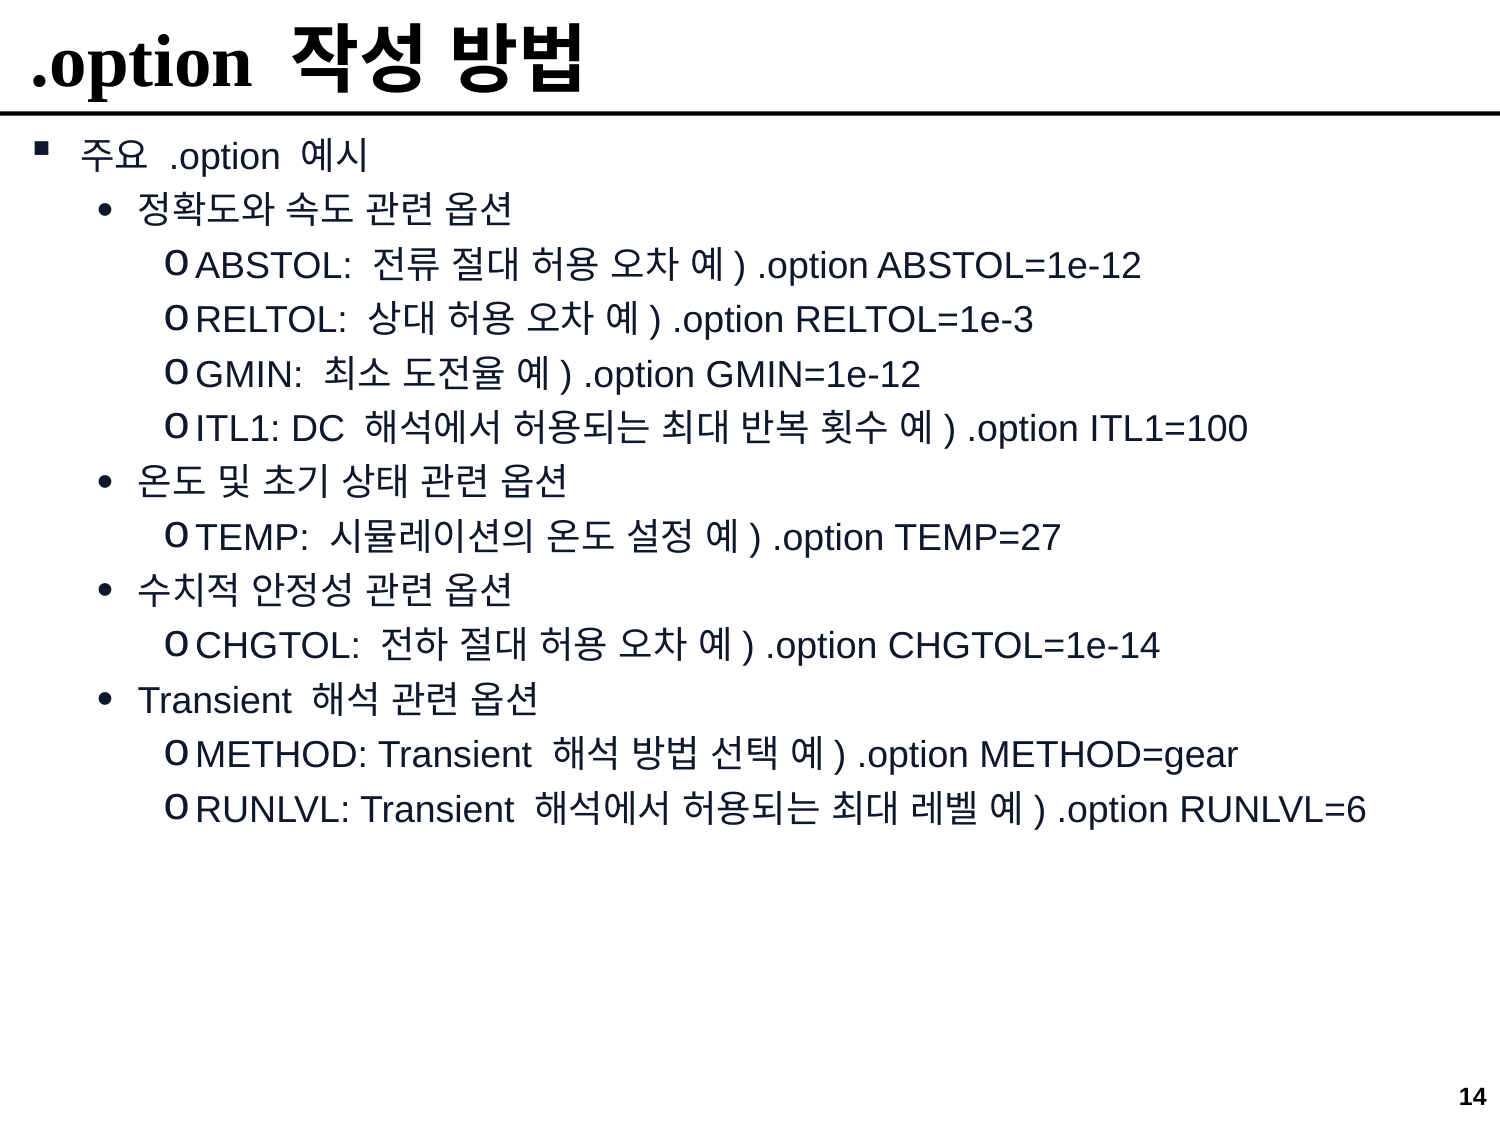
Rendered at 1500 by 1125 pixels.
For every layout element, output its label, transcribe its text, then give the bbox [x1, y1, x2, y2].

list 주요 .option 예시 정확도와 속도 관련 옵션 ABSTOL: 전류 절대 허용 오차 예) .option ABSTOL=1e-12 RELTOL: 상대 허용 오차 예) .option RELTOL=1e-3 GMIN: 최소 도전율 예) .option GMIN=1e-12 ITL1: DC 해석에서 허용되는 최대 반복 횟수 예) .option ITL1=100 온도 및 초기 상태 관련 옵션 TEMP: 시뮬레이션의 온도 설정 예) .option TEMP=27 수치적 안정성 관련 옵션 CHGTOL: 전하 절대 허용 오차 예) .option CHGTOL=1e-14 Transient 해석 관련 옵션 METHOD: Transient 해석 방법 선택 예) .option METHOD=gear RUNLVL: Transient 해석에서 허용되는 최대 레벨 예) .option RUNLVL=6 [17, 125, 1480, 1076]
title .option 작성 방법 [17, 0, 1480, 113]
